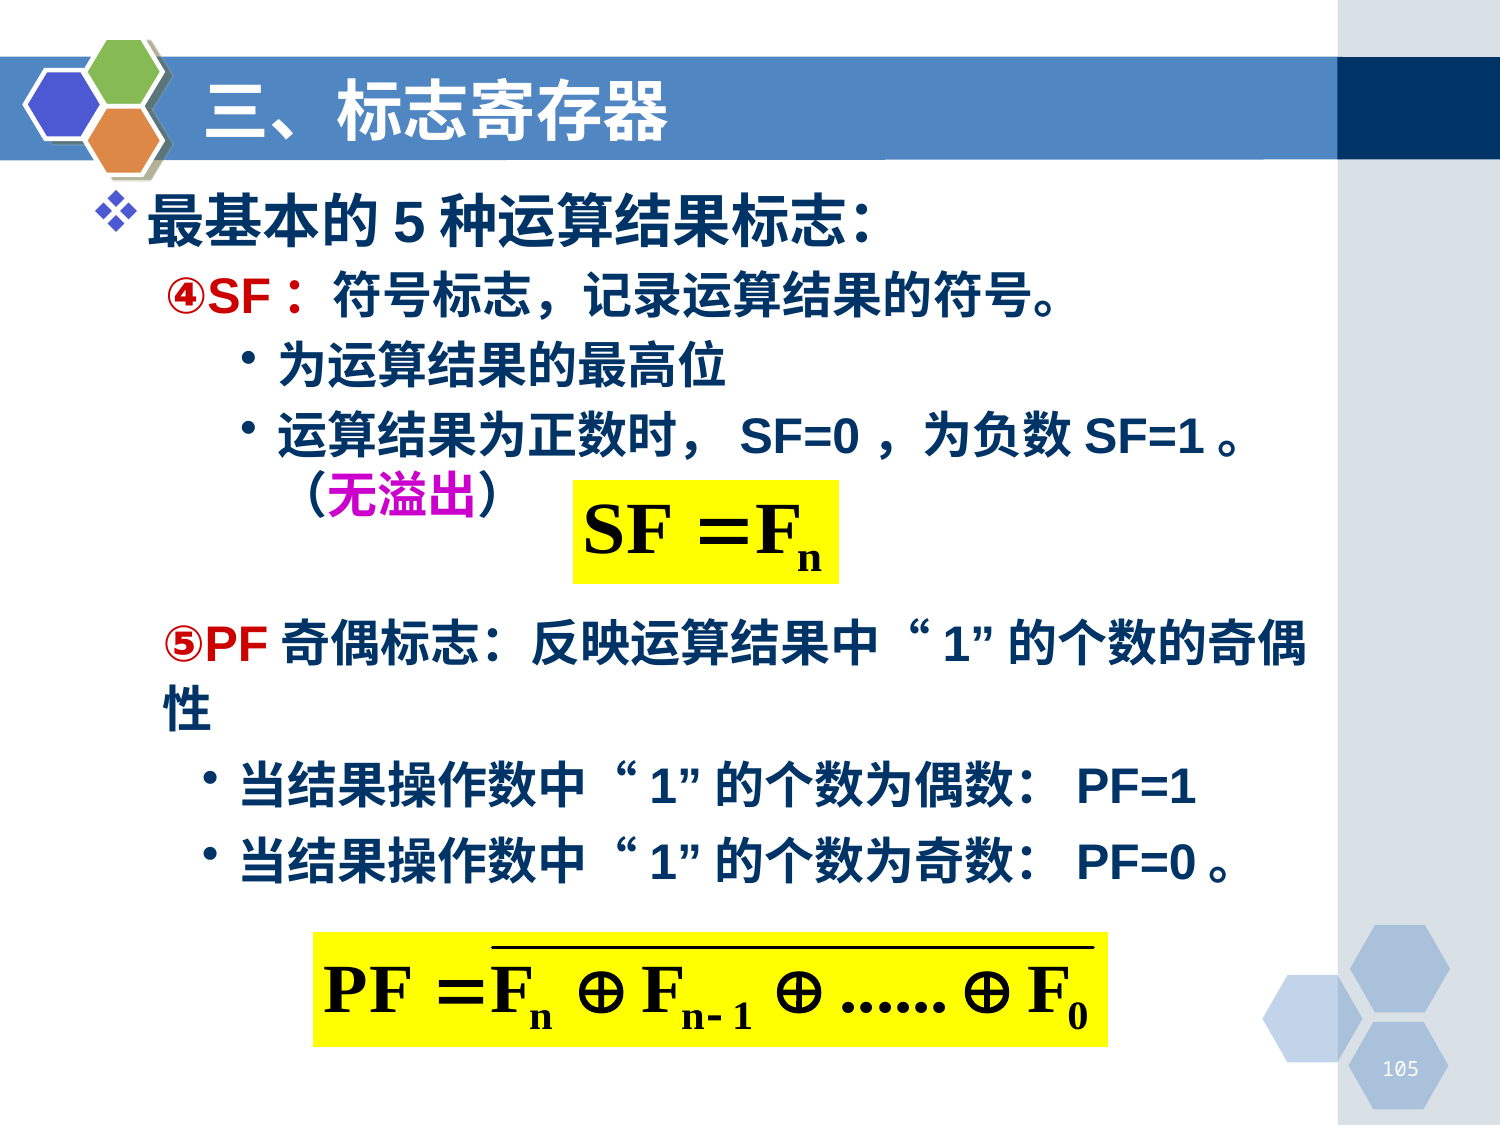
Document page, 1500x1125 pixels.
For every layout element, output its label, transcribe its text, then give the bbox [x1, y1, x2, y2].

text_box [572, 479, 840, 585]
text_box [312, 931, 1109, 1048]
list 最基本的5种运算结果标志： ④SF：符号标志，记录运算结果的符号。 为运算结果的最高位 运算结果为正数时，SF=0，为负数SF=1。（无溢出） [75, 176, 1341, 551]
text_box ⑤PF奇偶标志：反映运算结果中“1”的个数的奇偶性 当结果操作数中“1”的个数为偶数：PF=1 当结果操作数中“1”的个数为奇数：PF=0。 [147, 597, 1341, 897]
title 三、标志寄存器 [187, 62, 1288, 155]
slide_number 105 [1359, 1047, 1435, 1086]
